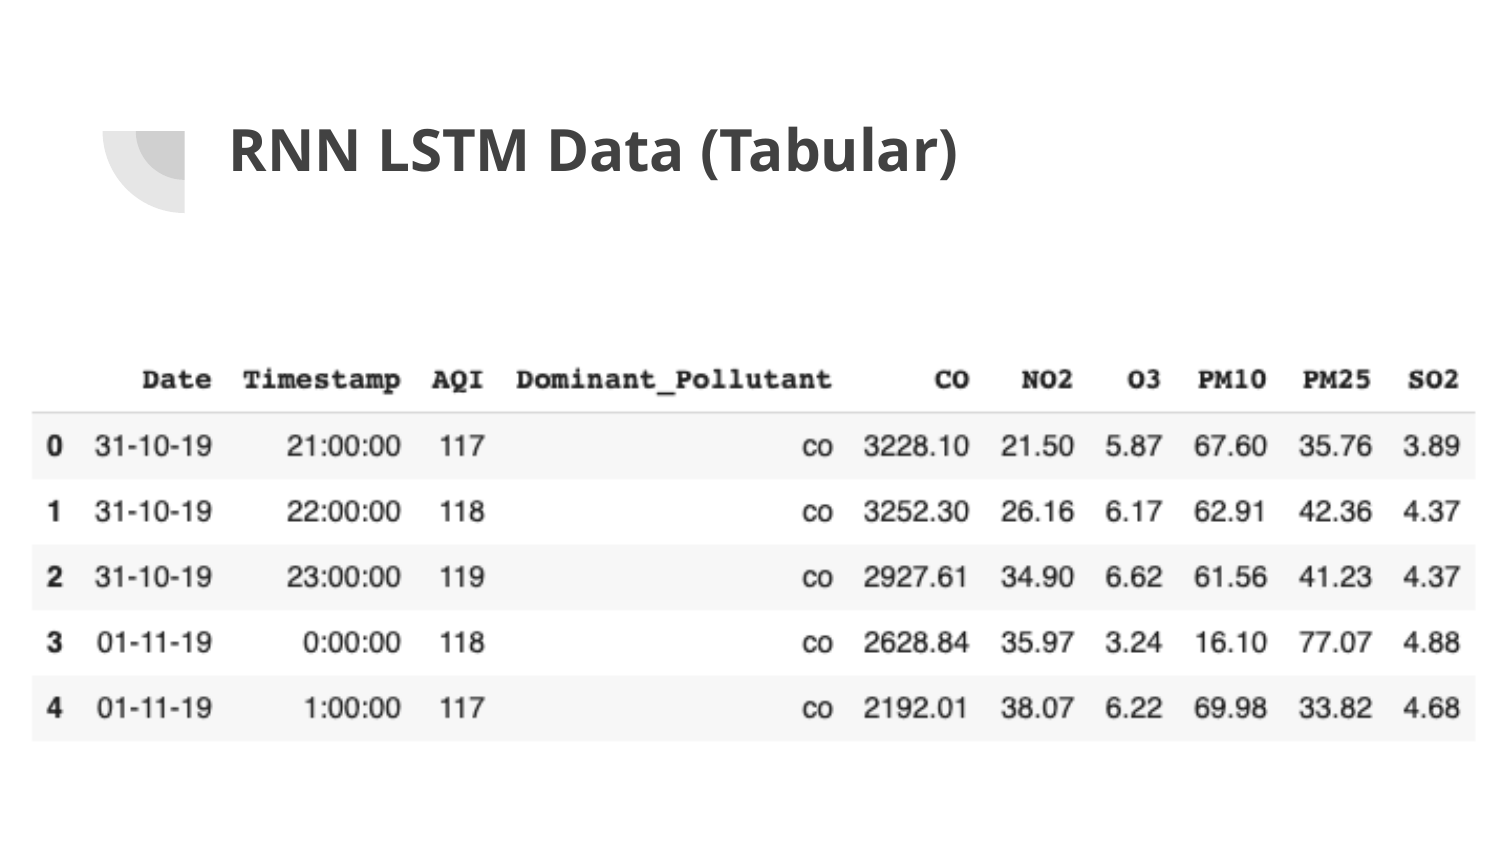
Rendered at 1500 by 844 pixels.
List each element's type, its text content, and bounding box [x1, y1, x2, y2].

title RNN LSTM Data (Tabular) [213, 98, 1368, 263]
picture [19, 355, 1481, 767]
